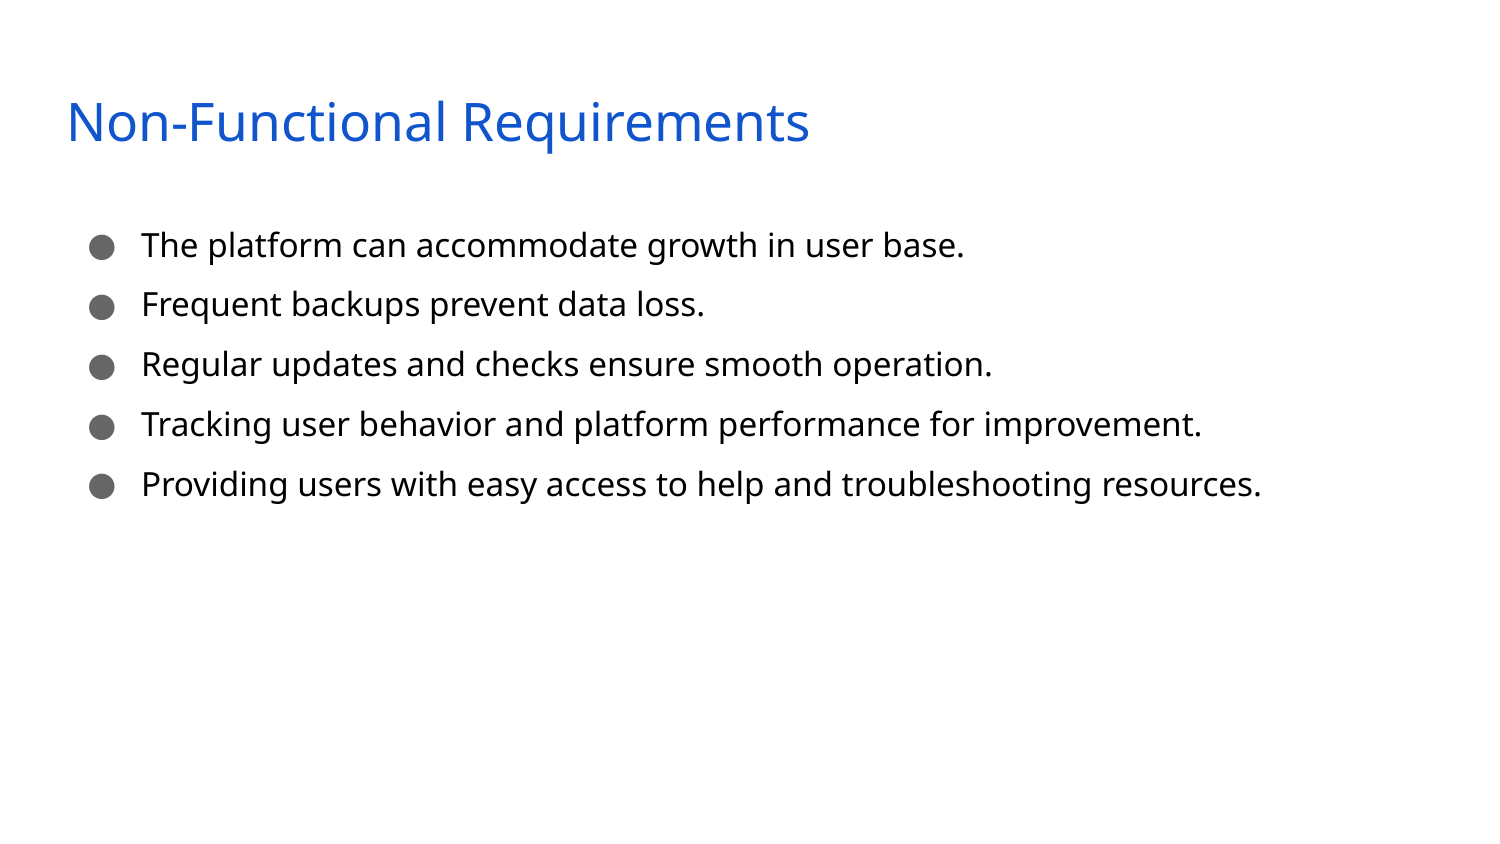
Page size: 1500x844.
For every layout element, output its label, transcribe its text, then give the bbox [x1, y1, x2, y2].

title Non-Functional Requirements [51, 72, 1449, 167]
list The platform can accommodate growth in user base. Frequent backups prevent data loss. Regular updates and checks ensure smooth operation. Tracking user behavior and platform performance for improvement. Providing users with easy access to help and troubleshooting resources. [51, 189, 1449, 818]
